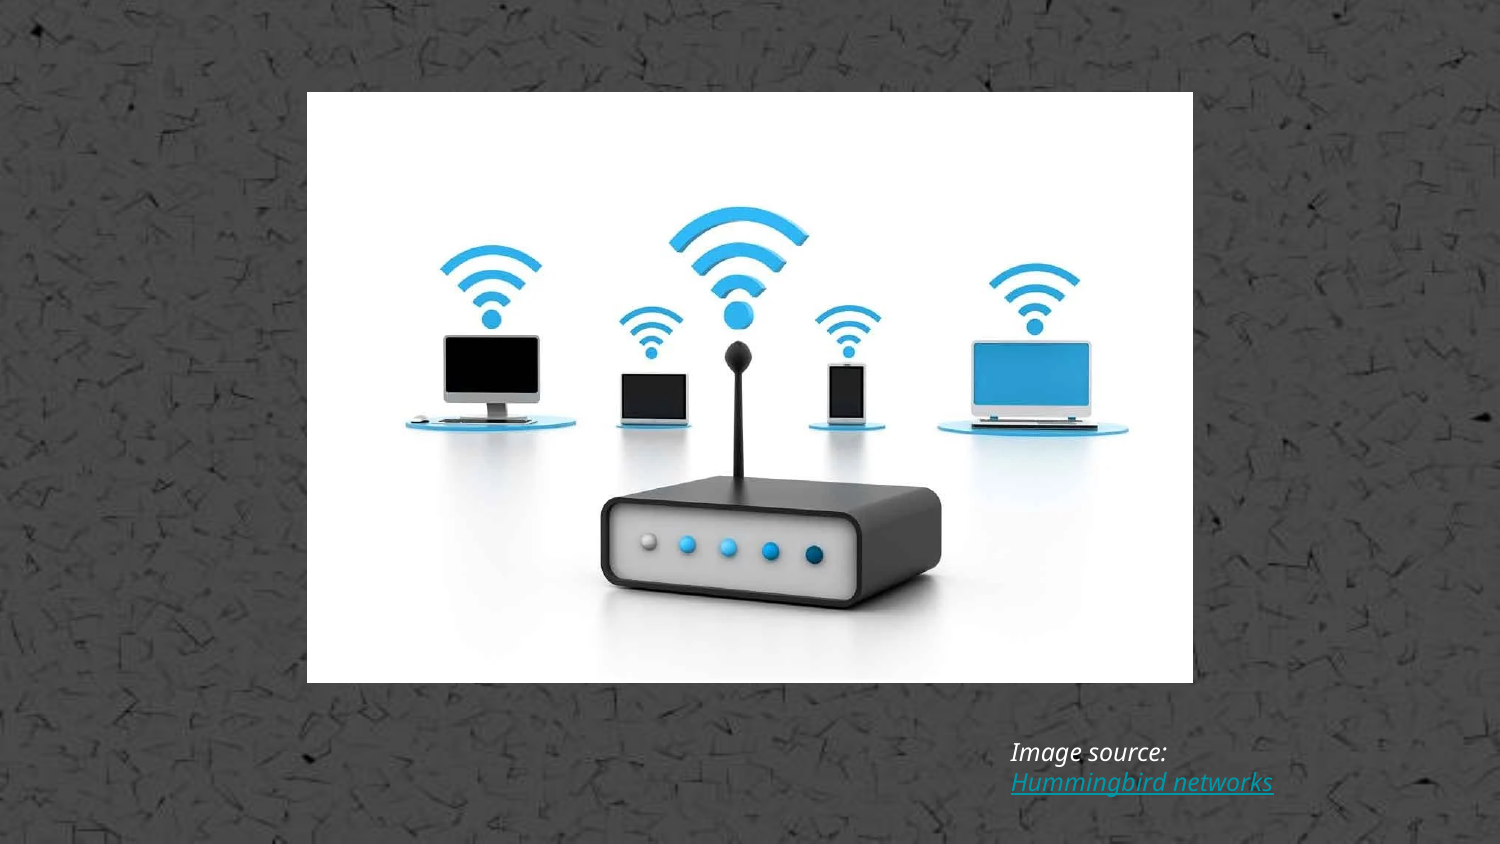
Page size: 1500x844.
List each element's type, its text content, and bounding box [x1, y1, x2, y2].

picture [0, 0, 1500, 844]
text_box Image source: Hummingbird networks [995, 721, 1424, 844]
